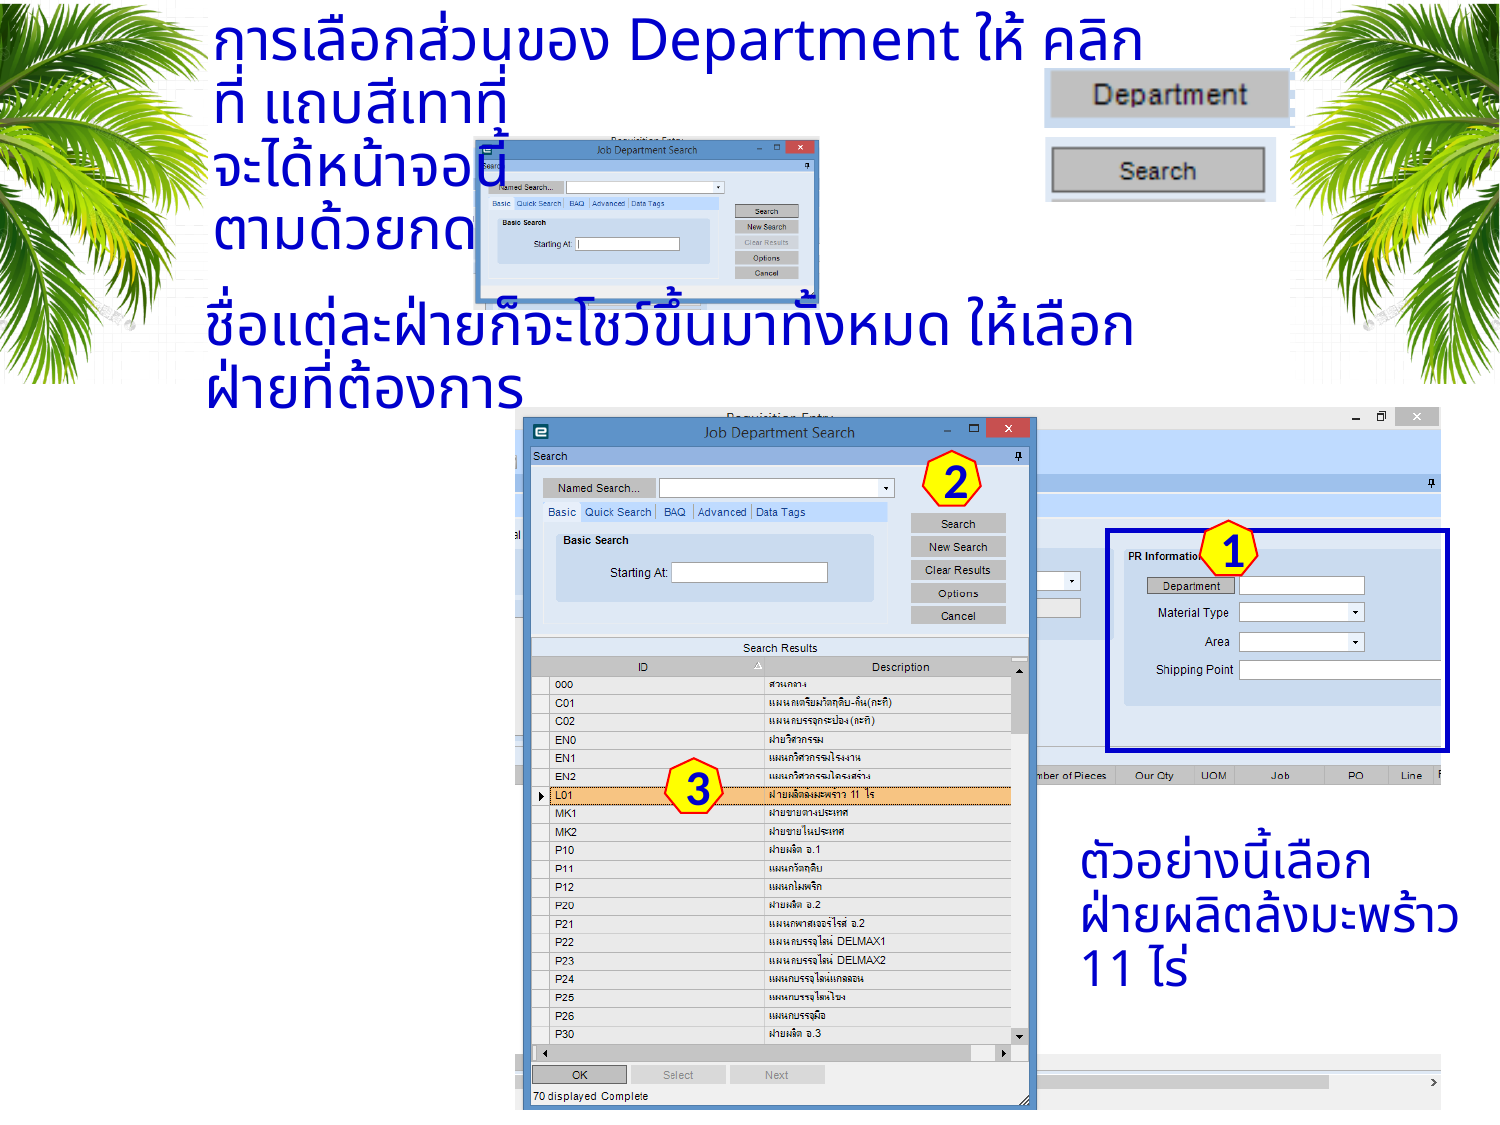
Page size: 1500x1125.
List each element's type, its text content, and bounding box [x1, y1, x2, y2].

picture [515, 407, 1441, 1110]
picture [1044, 0, 1500, 384]
text_box ตัวอย่างนี้เลือก ฝ่ายผลิตล้งมะพร้าว 11 ไร่ [1441, 853, 1491, 980]
text_box การเลือกส่วนของ Department ให้ คลิกที่ แถบสีเทาที่ จะได้หน้าจอนี้ ตามด้วยกด [208, 40, 1181, 233]
picture [1045, 137, 1277, 202]
text_box ชื่อแต่ละฝ่ายก็จะโชว์ขึ้นมาทั้งหมด ให้เลือกฝ่ายที่ต้องการ [189, 262, 1174, 455]
picture [0, 0, 208, 384]
text_box [1441, 530, 1448, 751]
picture [473, 136, 820, 310]
